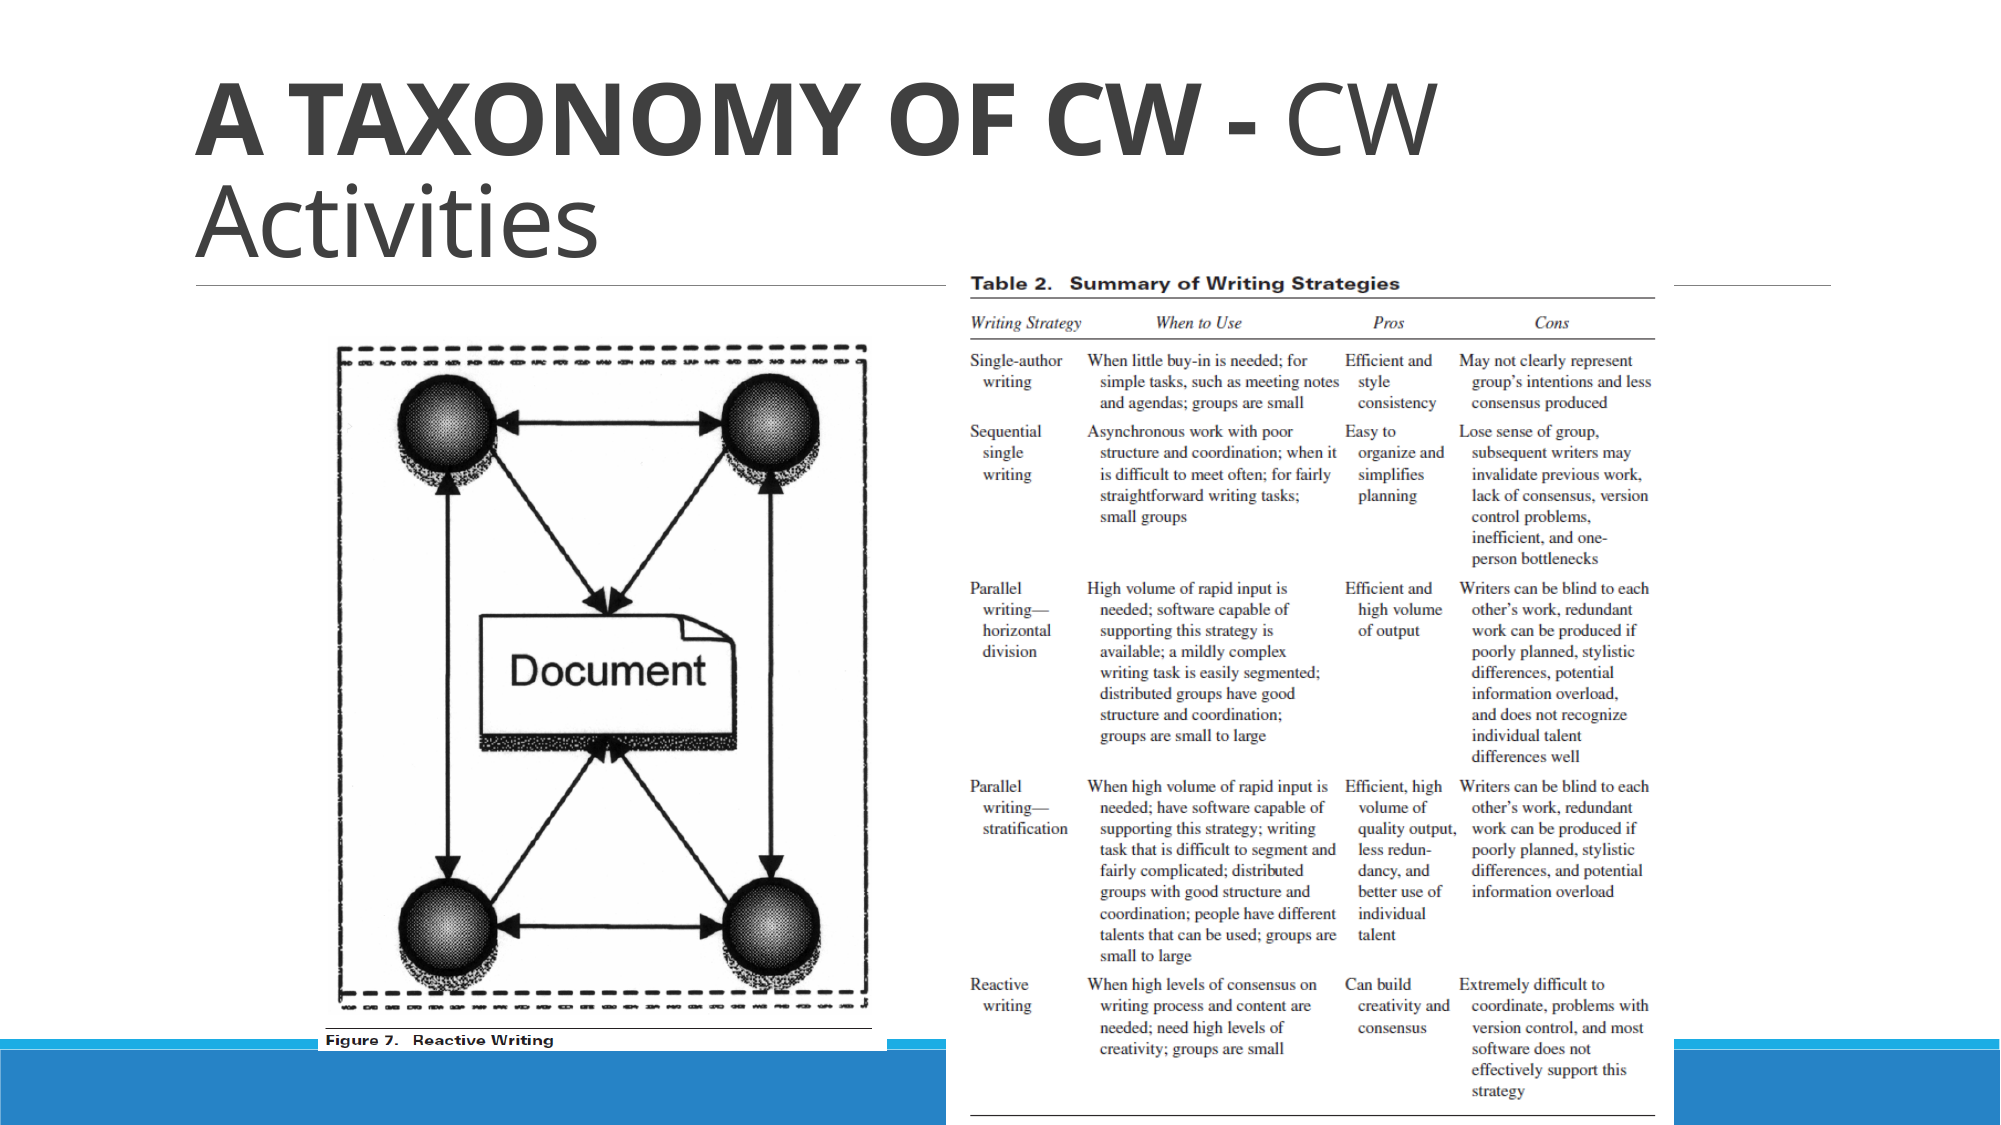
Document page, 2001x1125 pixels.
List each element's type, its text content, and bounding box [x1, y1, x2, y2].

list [317, 335, 888, 1051]
title A TAXONOMY OF CW - CW Activities [180, 47, 1830, 285]
picture [945, 261, 1675, 1125]
